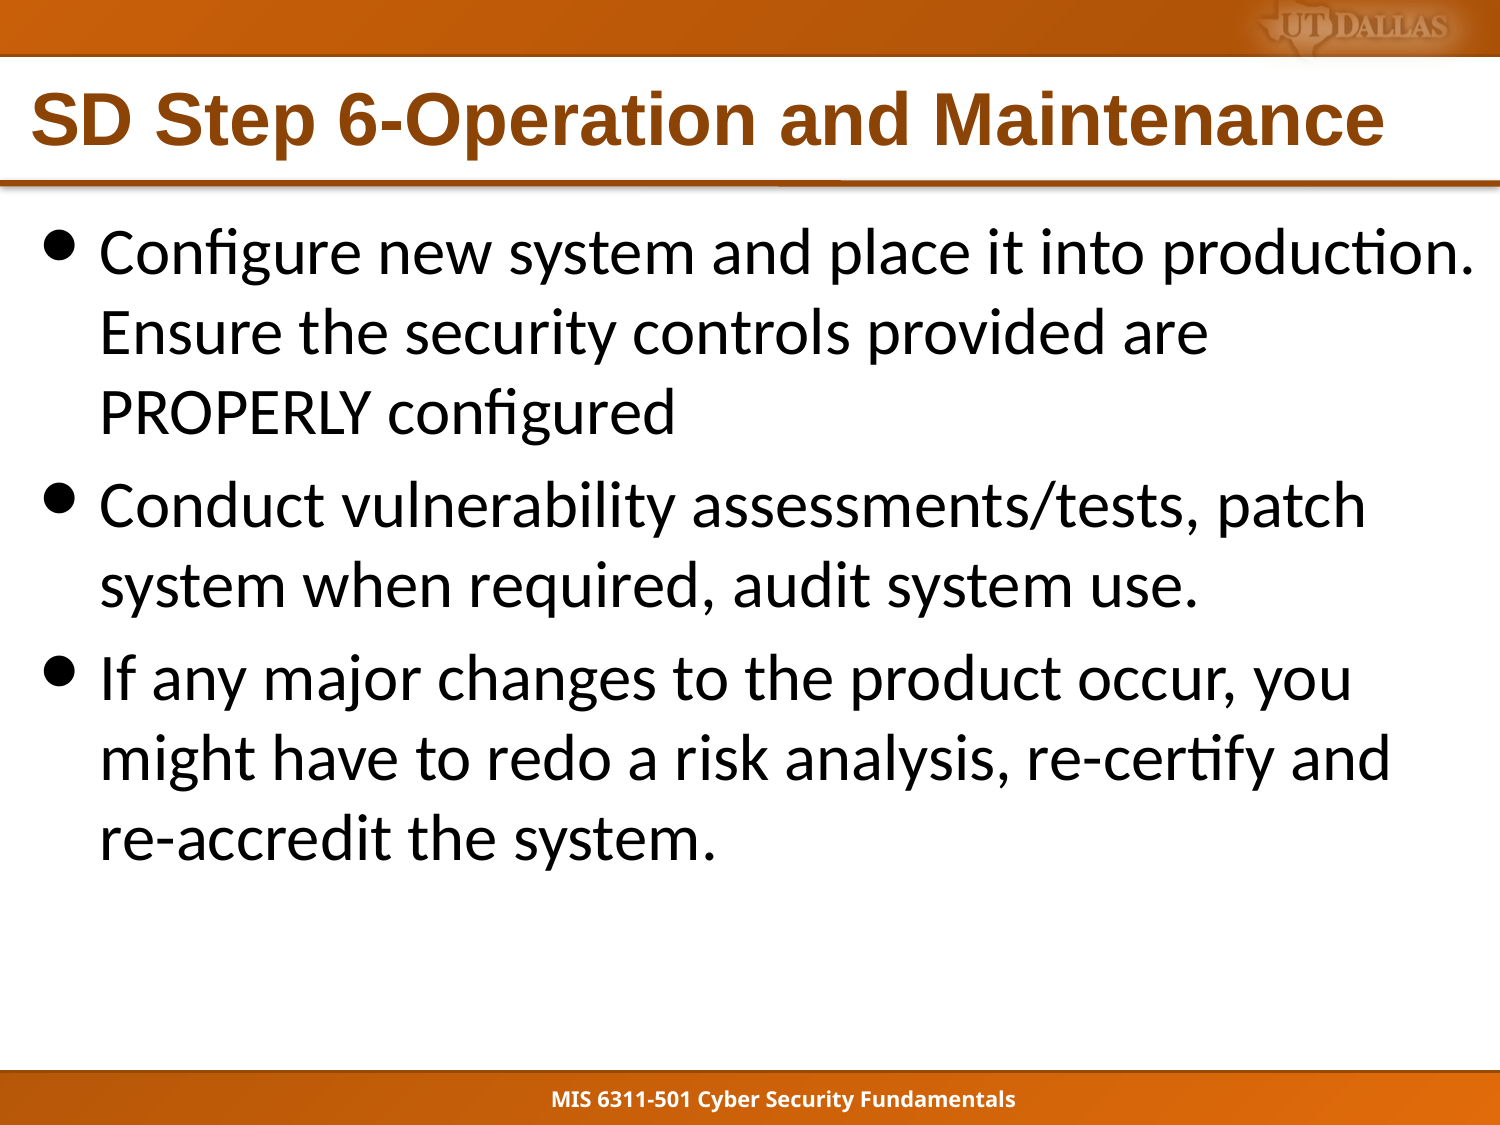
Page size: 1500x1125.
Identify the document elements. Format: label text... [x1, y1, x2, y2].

picture [1218, 0, 1500, 64]
list Configure new system and place it into production. Ensure the security controls provided are PROPERLY configured Conduct vulnerability assessments/tests, patch system when required, audit system use. If any major changes to the product occur, you might have to redo a risk analysis, re-certify and re-accredit the system. [24, 199, 1500, 1077]
title SD Step 6-Operation and Maintenance [0, 64, 1500, 178]
